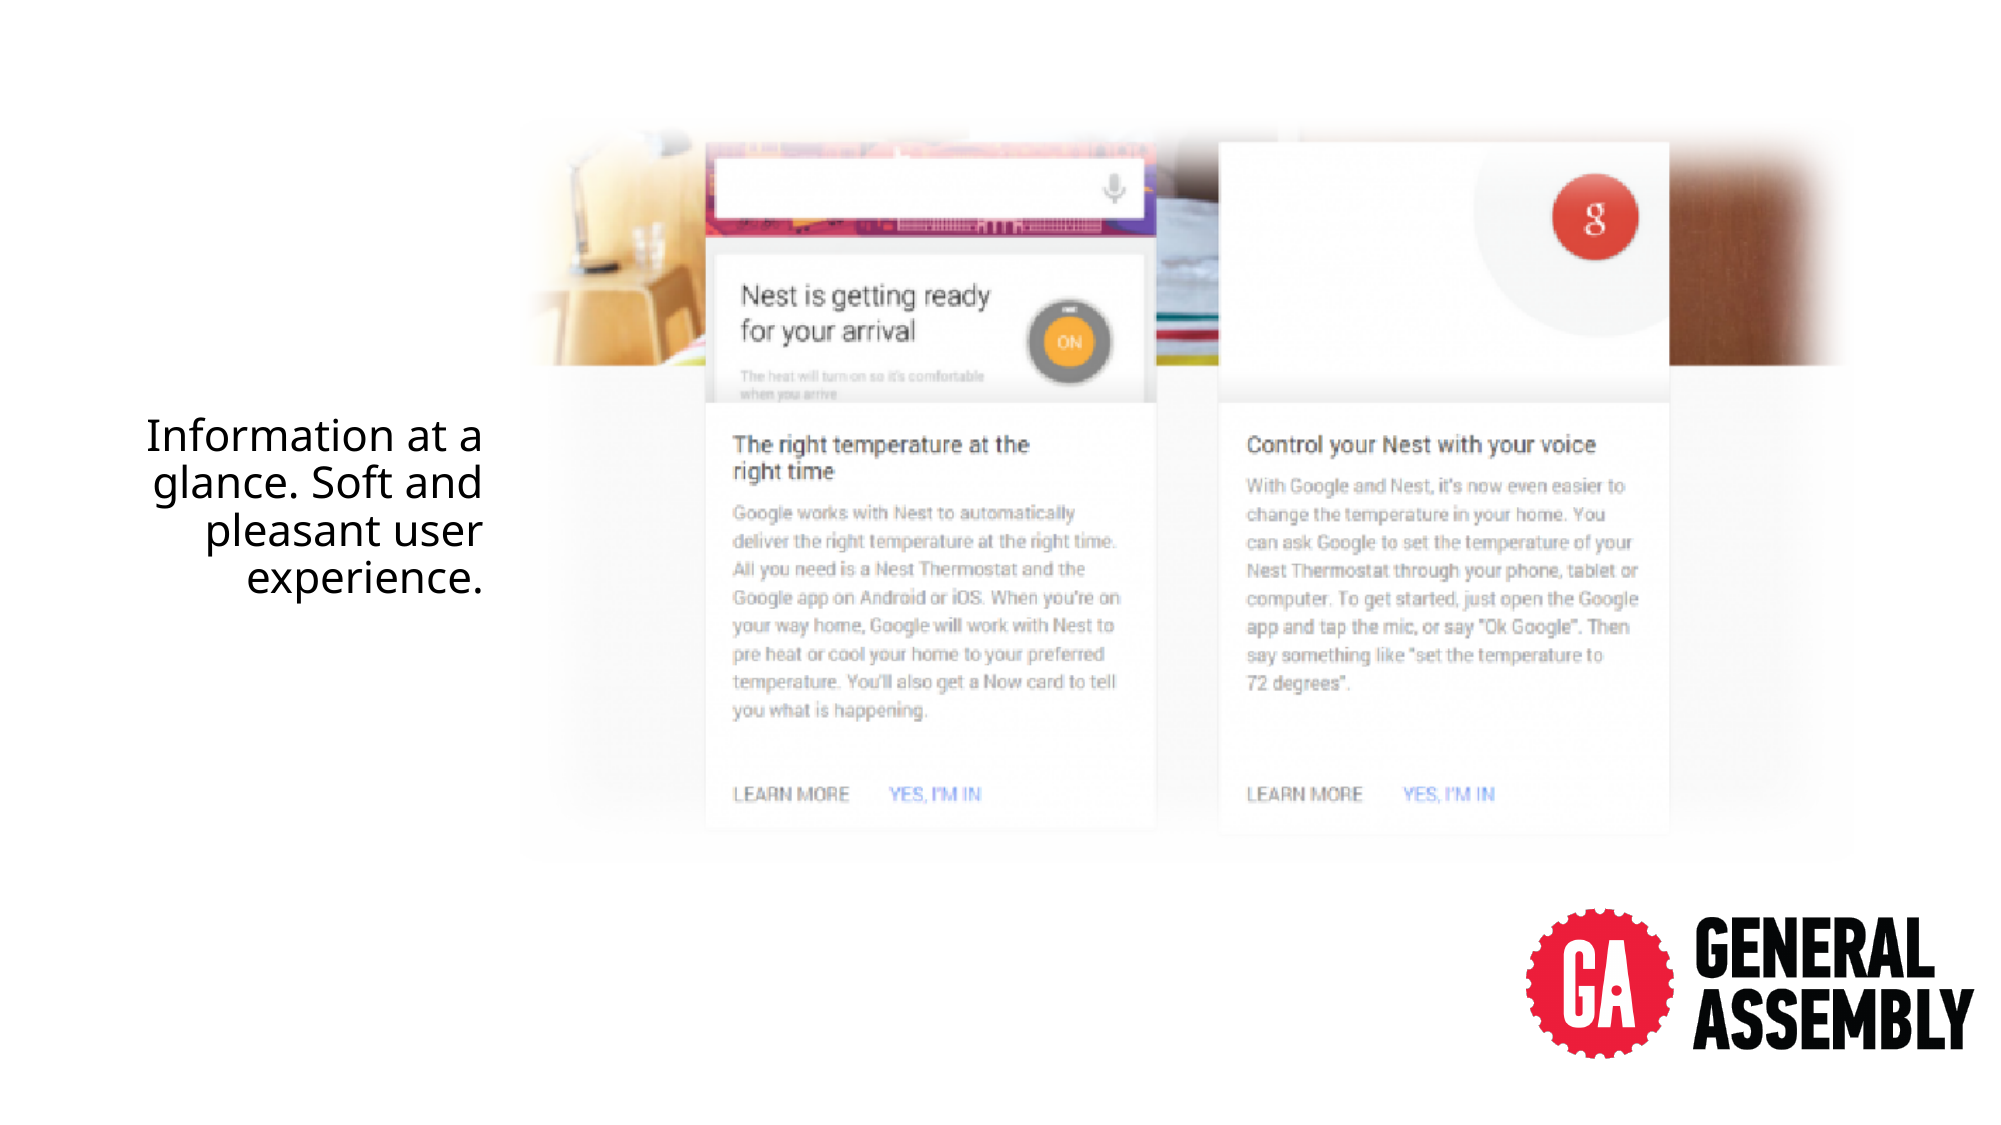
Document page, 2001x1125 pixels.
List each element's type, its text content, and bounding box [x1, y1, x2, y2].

picture [520, 118, 1981, 1105]
title Information at a glance. Soft and pleasant user experience. [126, 371, 500, 611]
